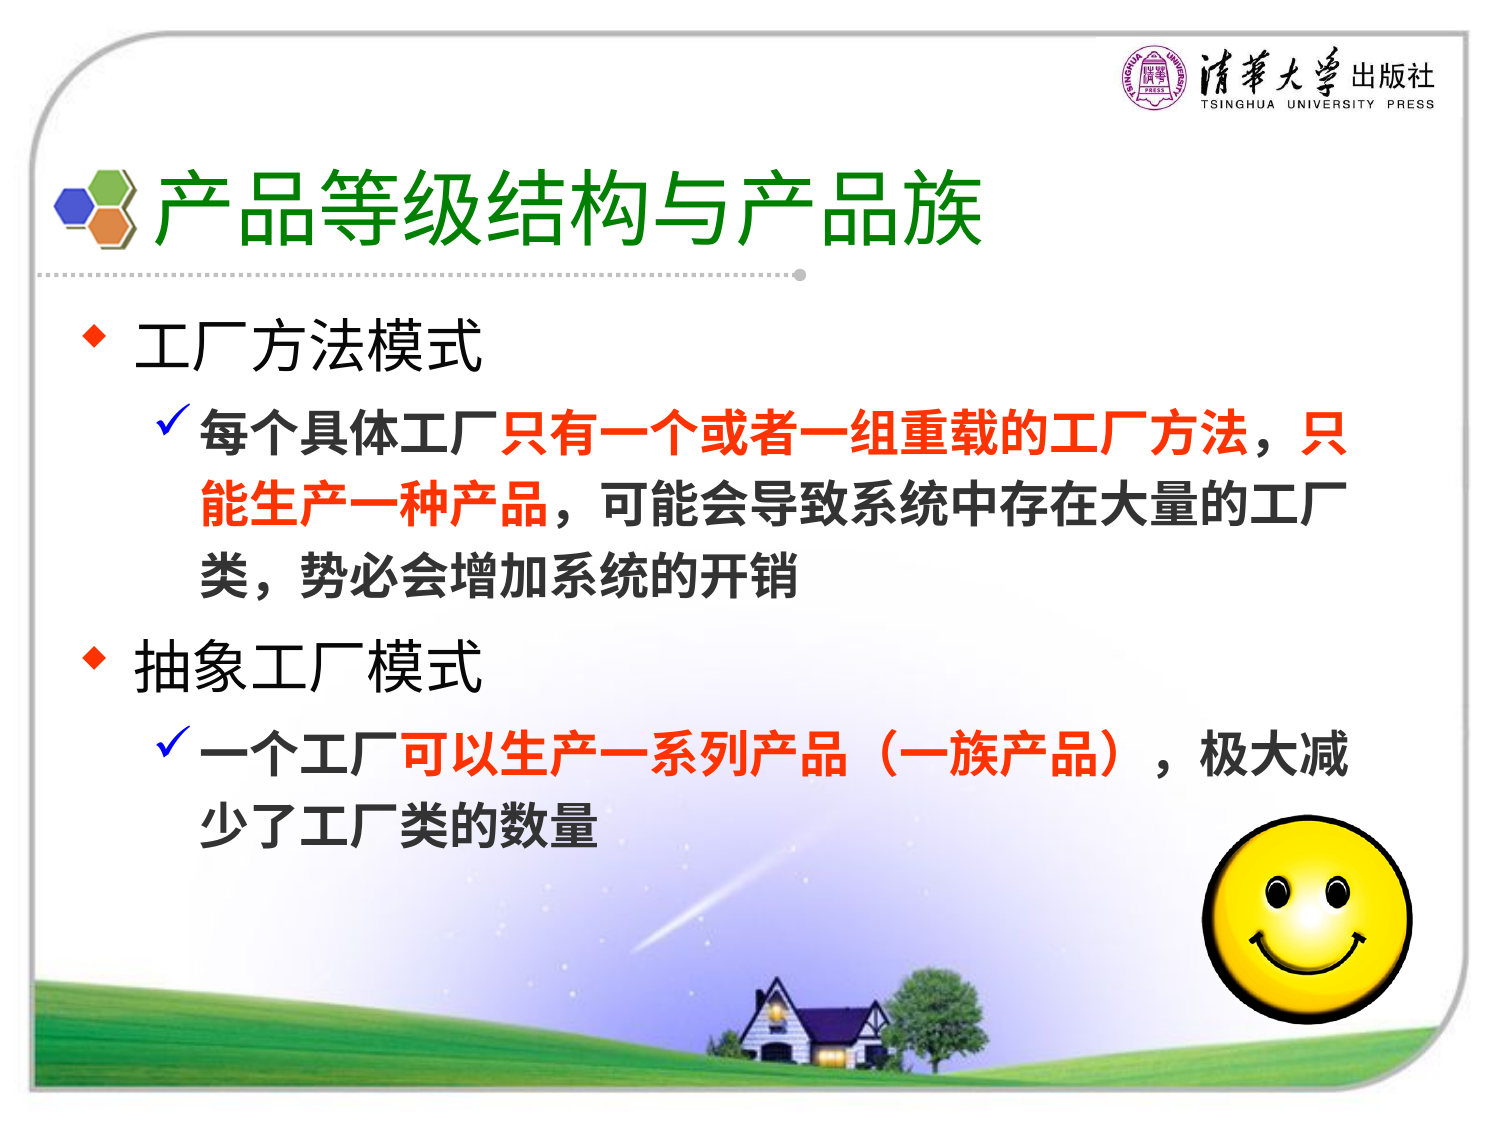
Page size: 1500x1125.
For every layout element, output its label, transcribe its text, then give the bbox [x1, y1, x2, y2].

picture [0, 75, 1500, 1125]
title 产品等级结构与产品族 [137, 149, 1175, 263]
list 工厂方法模式 每个具体工厂只有一个或者一组重载的工厂方法，只能生产一种产品，可能会导致系统中存在大量的工厂类，势必会增加系统的开销 抽象工厂模式 一个工厂可以生产一系列产品（一族产品），极大减少了工厂类的数量 [62, 287, 1413, 963]
text_box [0, 0, 1500, 75]
